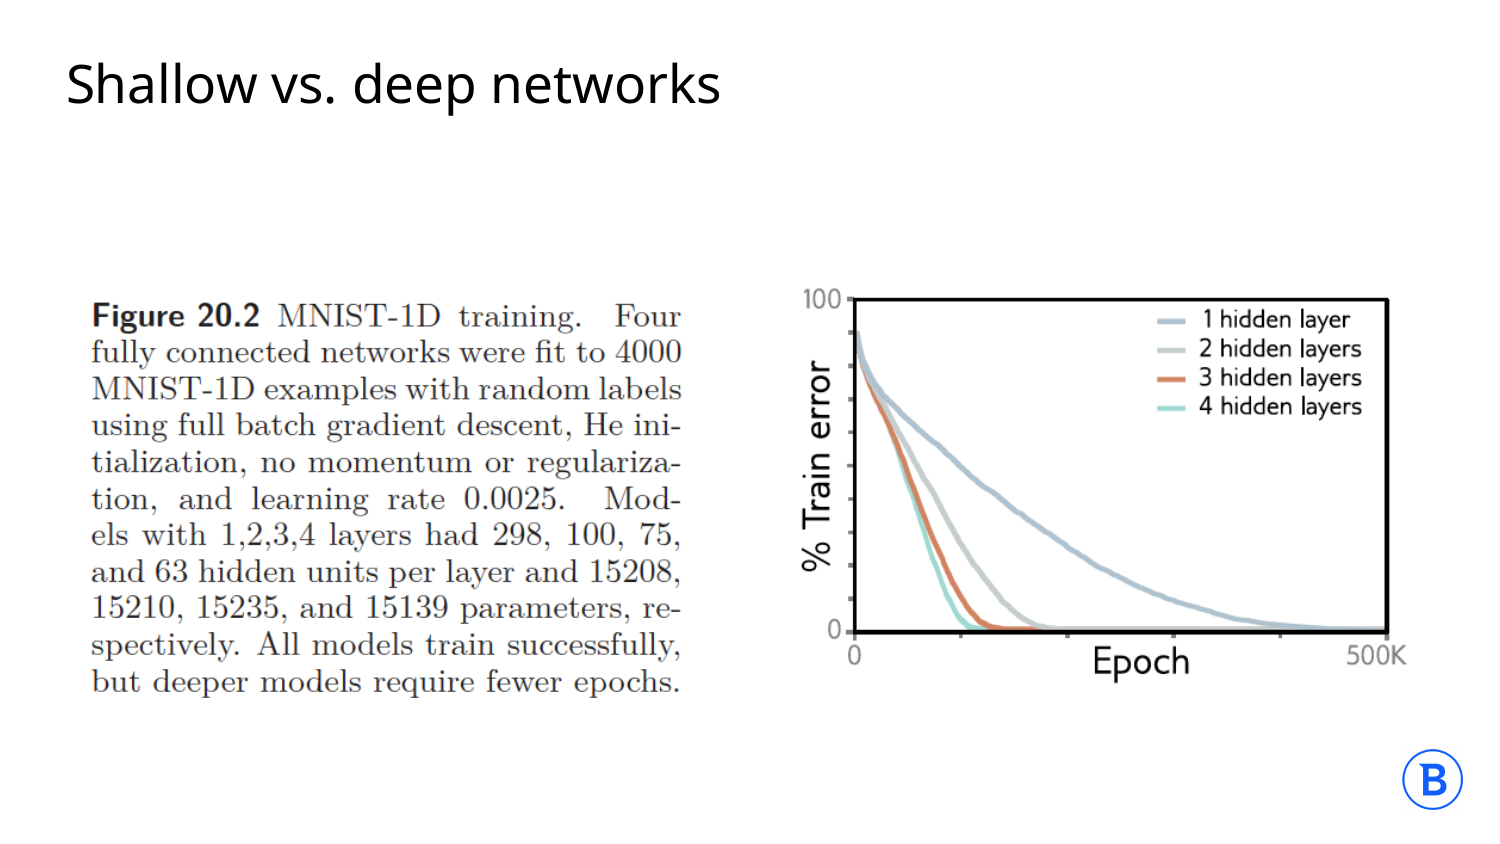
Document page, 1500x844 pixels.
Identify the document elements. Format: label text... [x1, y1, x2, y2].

picture [50, 249, 1450, 729]
title Shallow vs. deep networks [51, 35, 1449, 130]
picture [1402, 749, 1463, 810]
